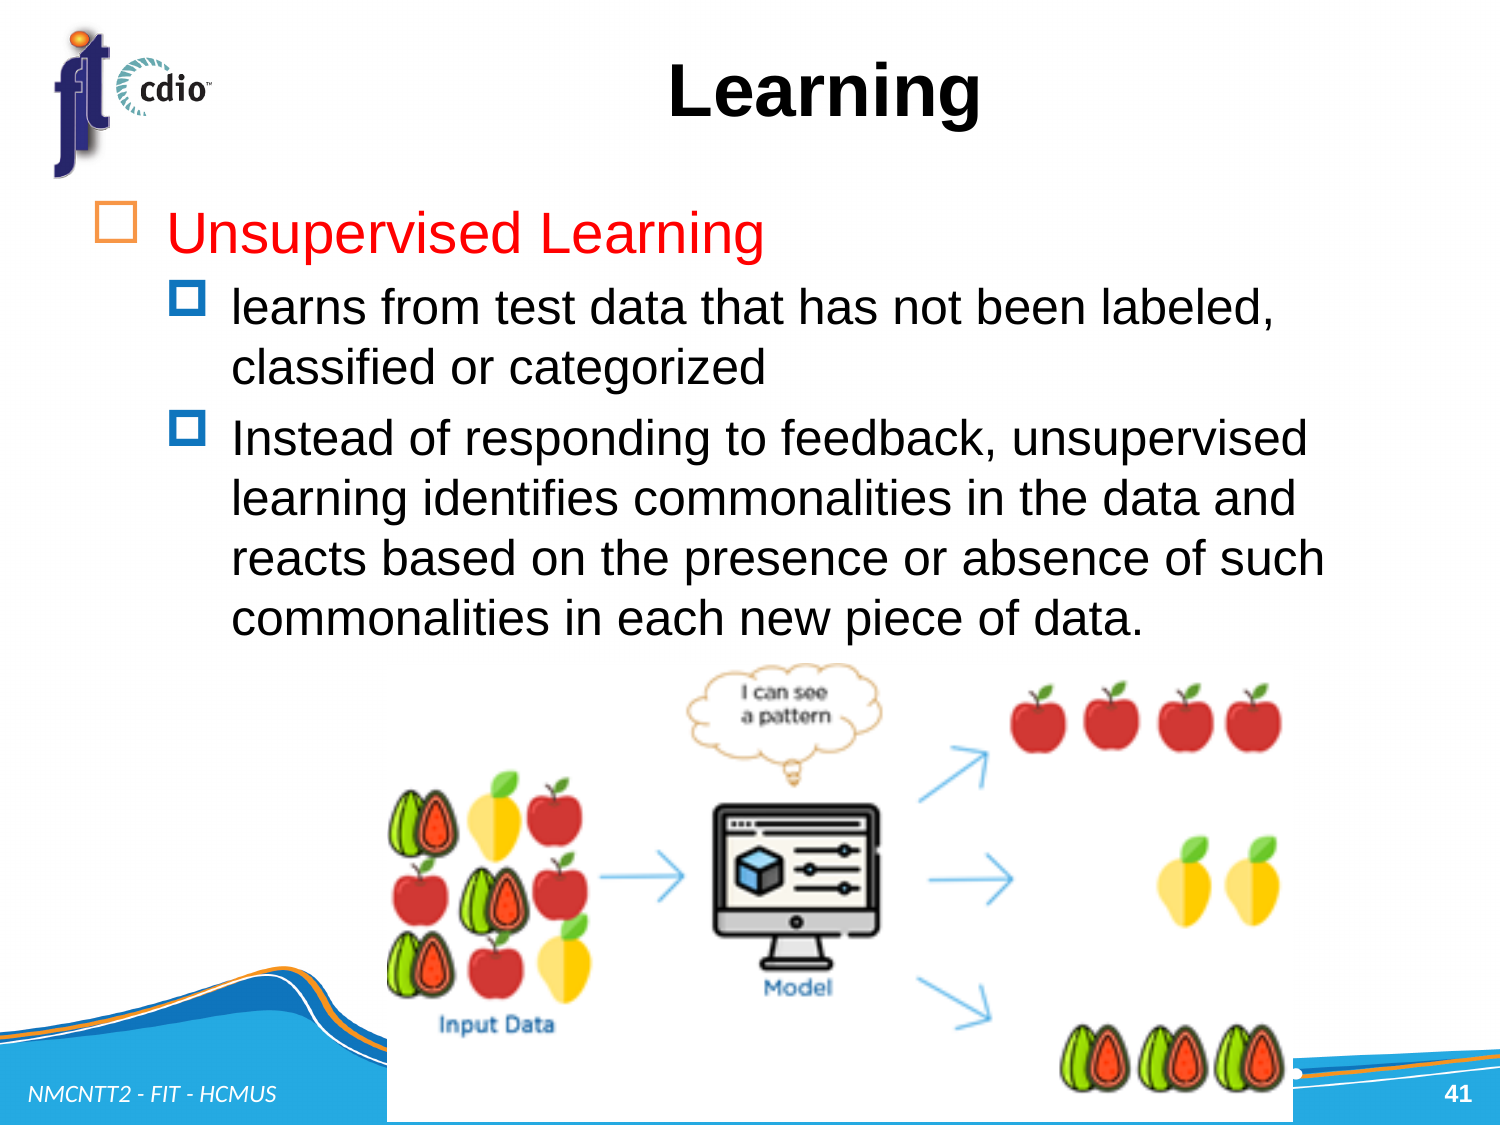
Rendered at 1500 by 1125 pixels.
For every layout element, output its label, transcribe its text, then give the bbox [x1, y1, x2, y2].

list Unsupervised Learning learns from test data that has not been labeled, classified or categorized Instead of responding to feedback, unsupervised learning identifies commonalities in the data and reacts based on the presence or absence of such commonalities in each new piece of data. [75, 187, 1425, 966]
footer NMCNTT2 - FIT - HCMUS [12, 1062, 382, 1123]
slide_number 41 [1296, 1062, 1488, 1123]
title Learning [226, 6, 1425, 166]
picture [0, 0, 1500, 1125]
